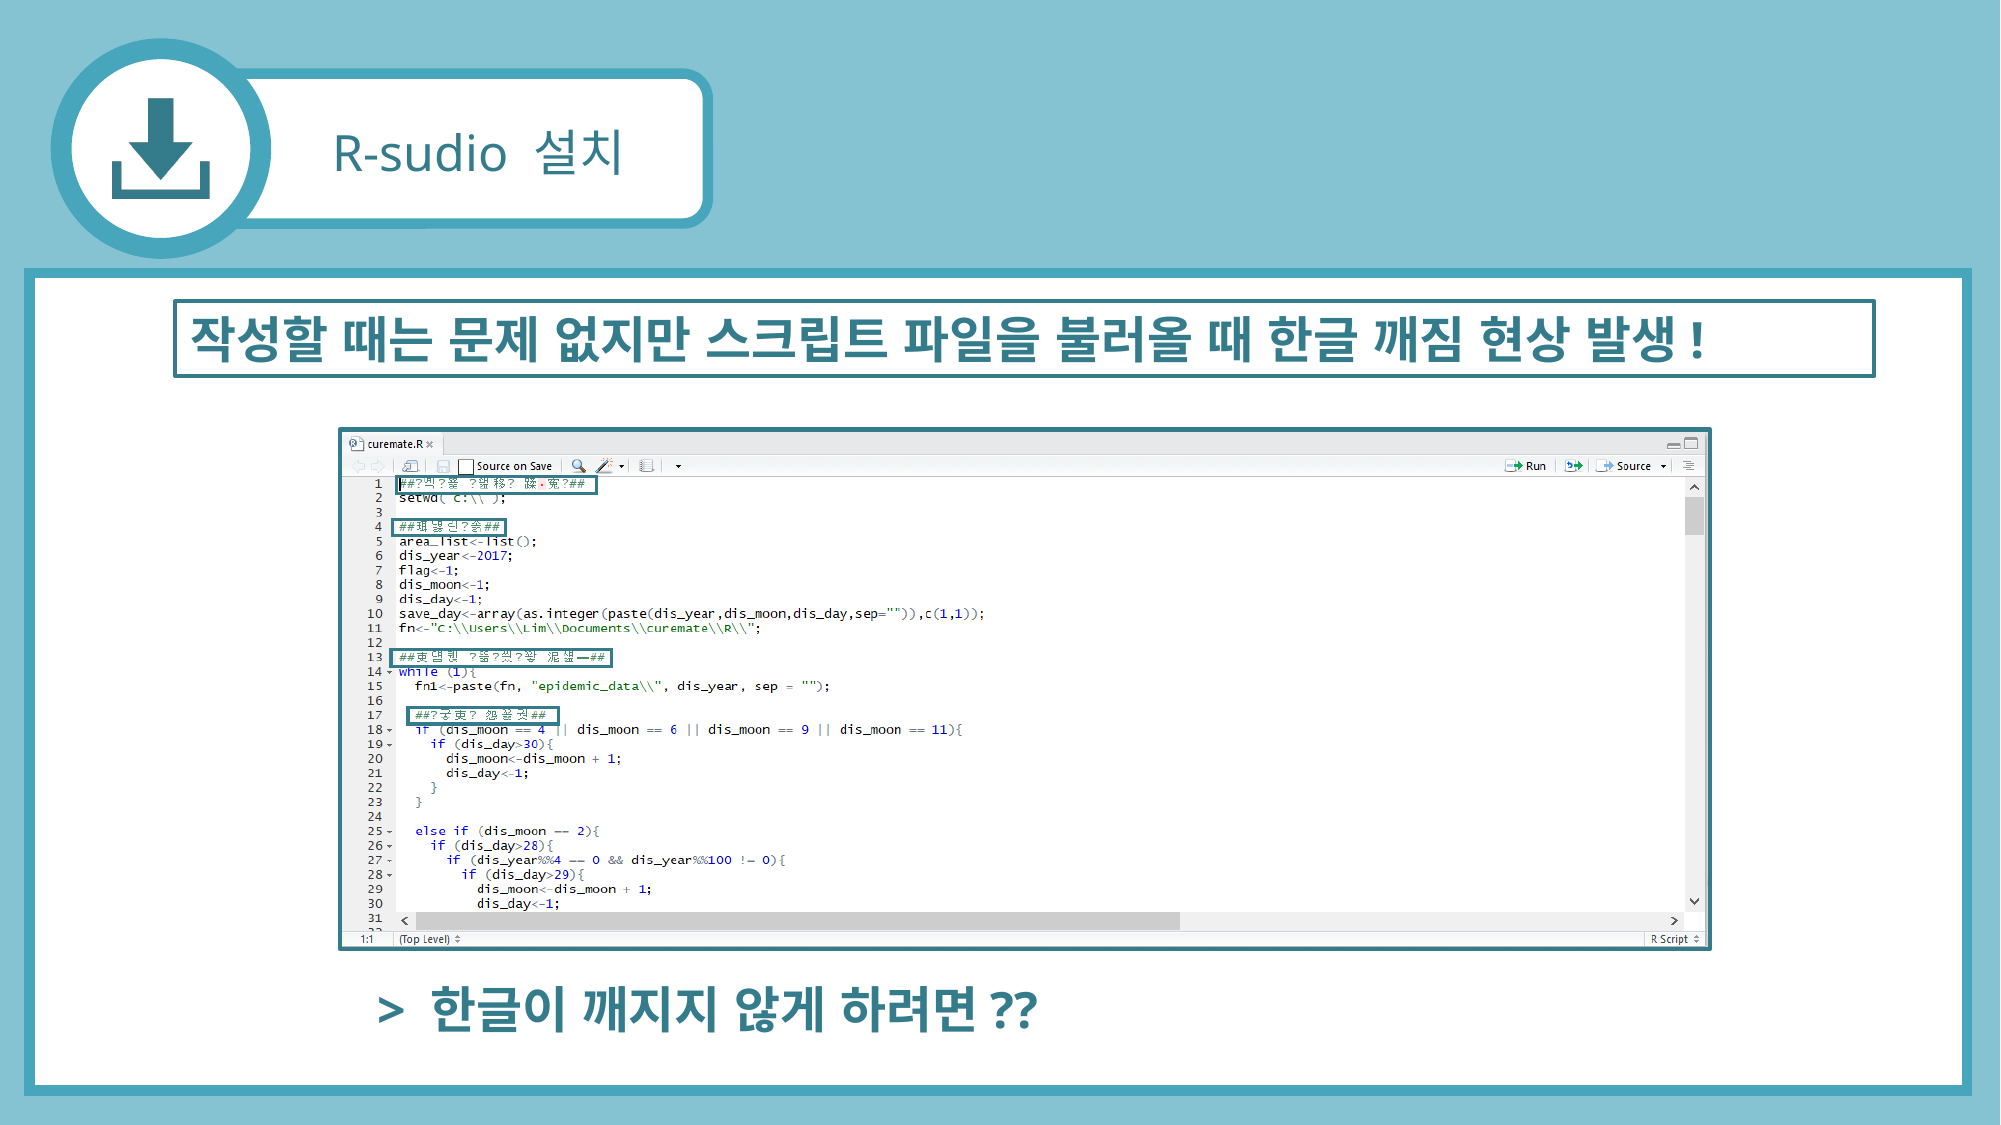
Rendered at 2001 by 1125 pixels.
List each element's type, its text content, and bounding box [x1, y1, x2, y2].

text_box > 한글이 깨지지 않게 하려면?? [362, 971, 1054, 1047]
picture [341, 431, 1708, 947]
picture [85, 73, 236, 224]
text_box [61, 48, 708, 249]
text_box [0, 0, 2000, 1125]
text_box 작성할 때는 문제 없지만 스크립트 파일을 불러올 때 한글 깨짐 현상 발생! [175, 301, 1875, 377]
text_box [29, 272, 1968, 1092]
